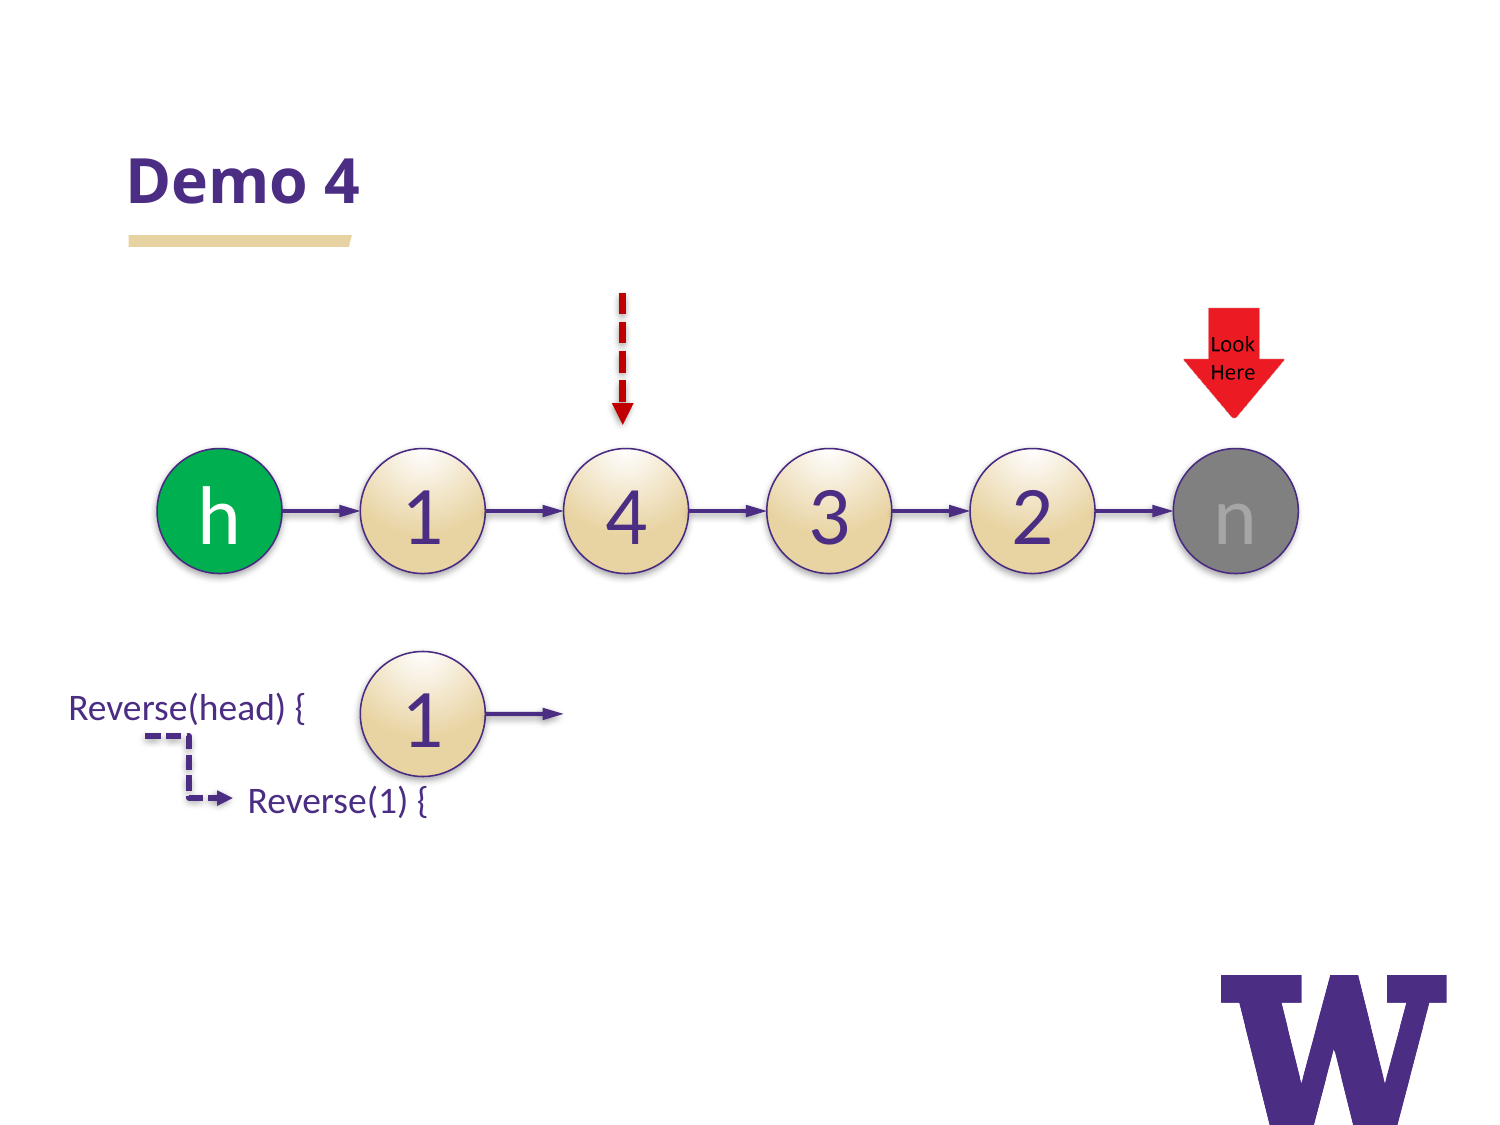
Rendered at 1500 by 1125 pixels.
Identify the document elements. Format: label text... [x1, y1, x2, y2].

picture [1221, 975, 1447, 1125]
text_box 1 [359, 447, 486, 575]
picture [128, 235, 352, 247]
title Demo 4 [110, 60, 1453, 224]
text_box 2 [969, 447, 1096, 575]
picture [1163, 293, 1319, 432]
text_box 4 [562, 447, 690, 575]
text_box n [1172, 447, 1300, 575]
text_box 3 [766, 447, 893, 575]
text_box 1 [359, 650, 486, 772]
text_box h [156, 447, 283, 575]
text_box Reverse(head) { [53, 675, 322, 736]
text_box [144, 735, 446, 829]
